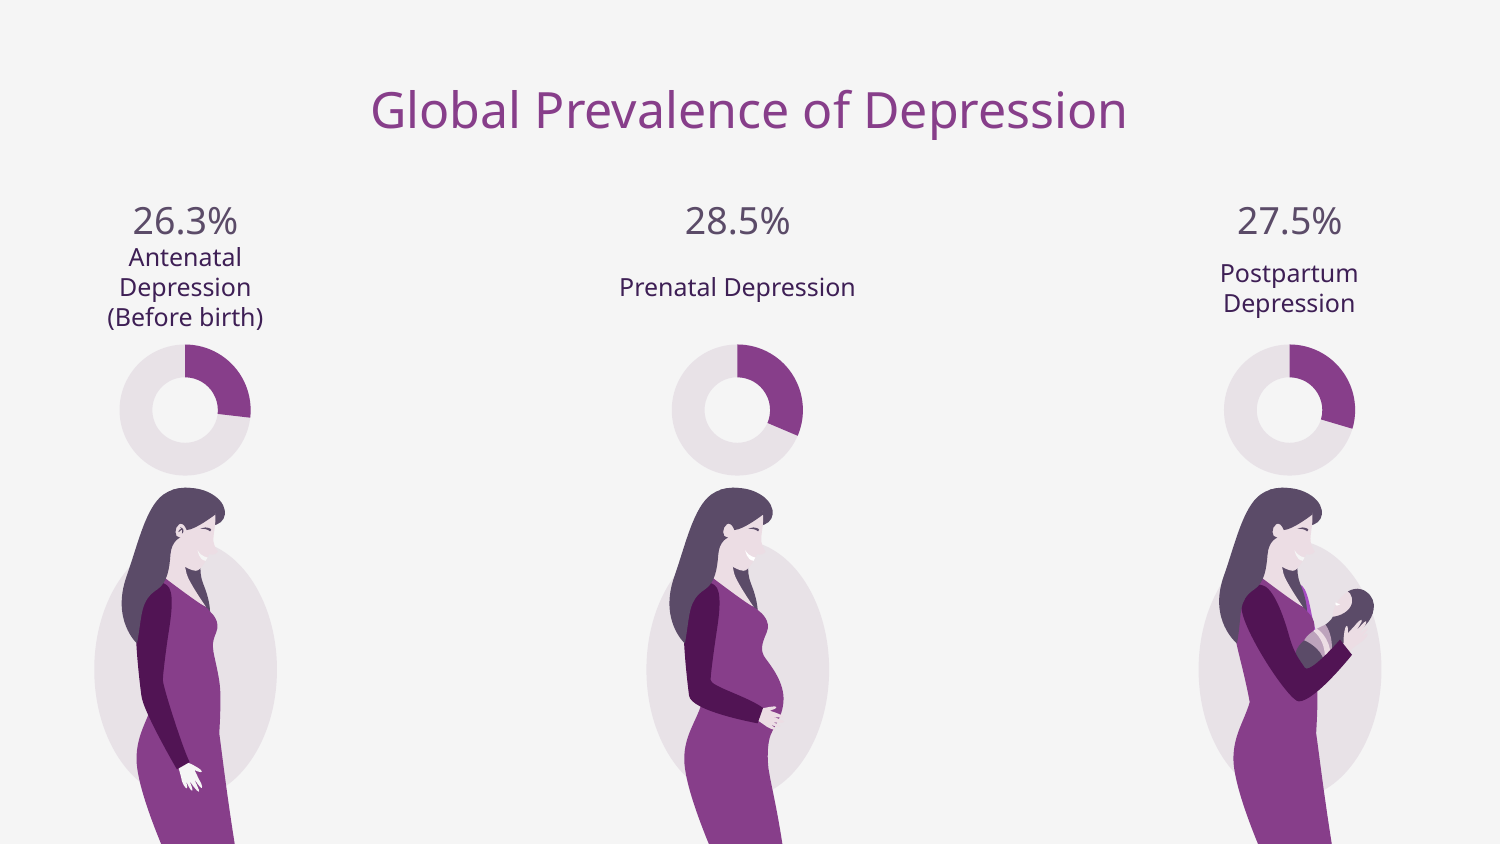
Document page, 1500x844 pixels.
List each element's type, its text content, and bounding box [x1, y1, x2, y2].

text_box [1289, 344, 1356, 429]
text_box [671, 344, 798, 476]
text_box [737, 344, 803, 436]
text_box [1223, 344, 1353, 476]
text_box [600, 193, 876, 333]
text_box [185, 344, 251, 418]
text_box [119, 344, 251, 476]
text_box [646, 487, 830, 844]
title Global Prevalence of Depression [118, 72, 1382, 145]
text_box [1198, 487, 1382, 844]
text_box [93, 487, 278, 844]
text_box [48, 193, 323, 333]
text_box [1145, 193, 1434, 335]
